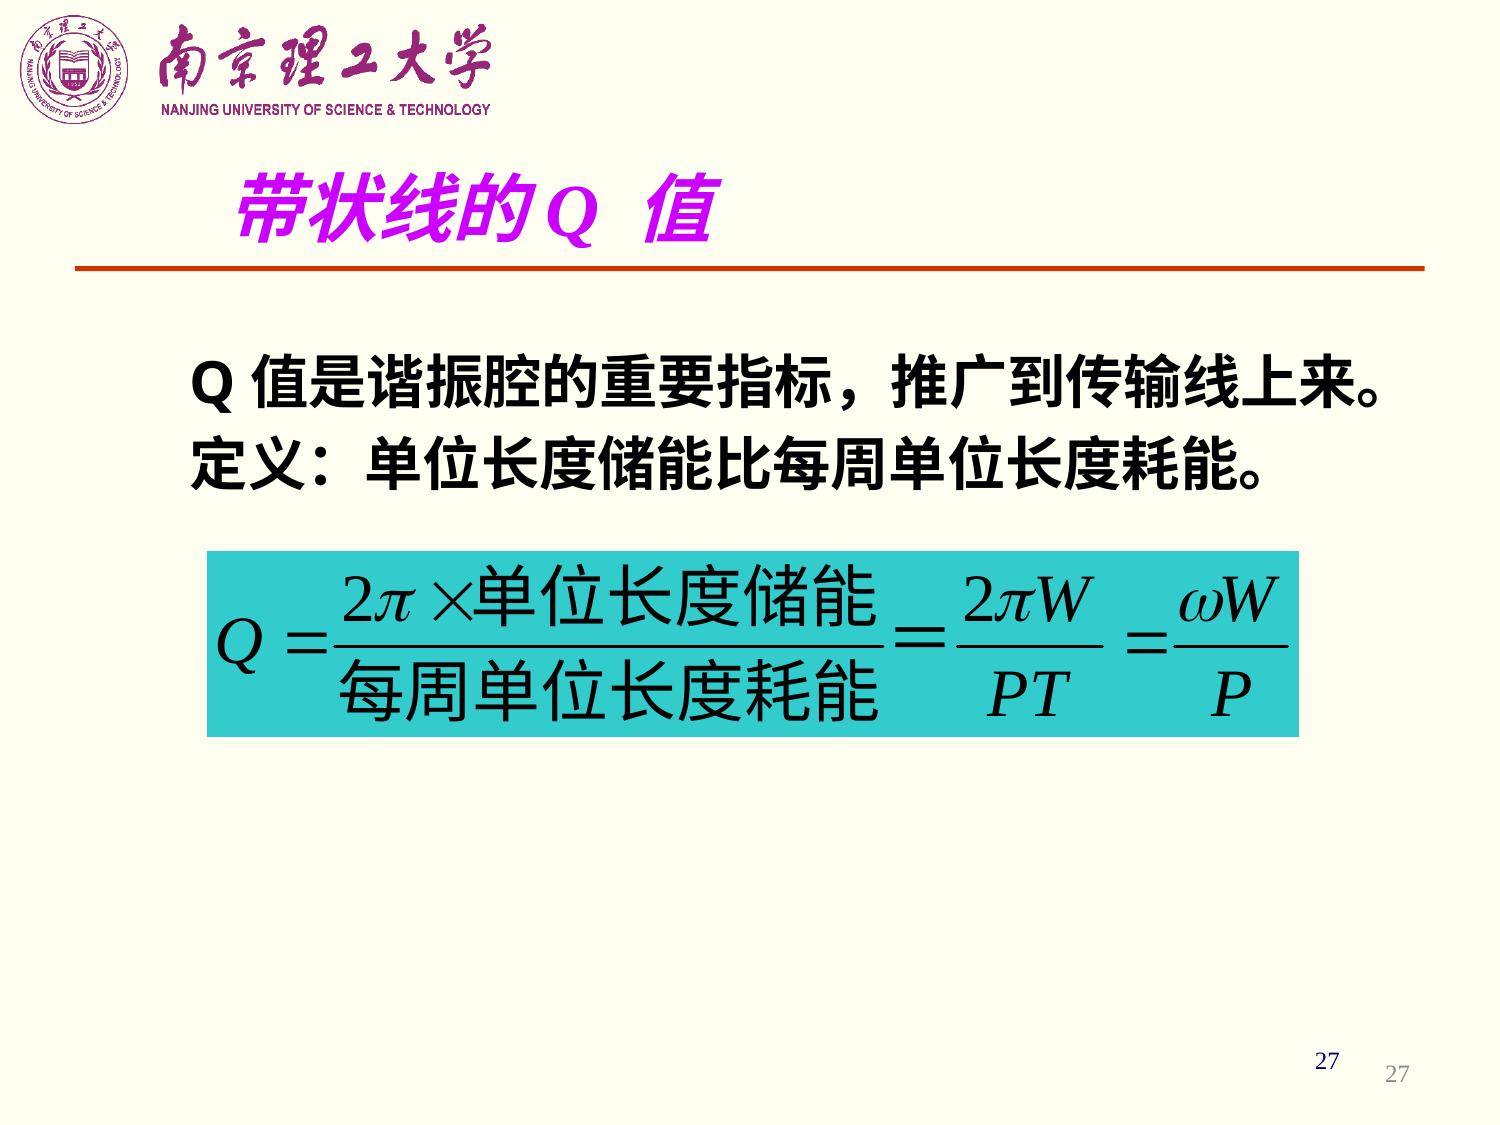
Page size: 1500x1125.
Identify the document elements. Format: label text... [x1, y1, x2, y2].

list Q值是谐振腔的重要指标，推广到传输线上来。 定义：单位长度储能比每周单位长度耗能。 [174, 337, 1450, 526]
list Q值是谐振腔的重要指标，推广到传输线上来。 定义：单位长度储能比每周单位长度耗能。 [174, 529, 1450, 1013]
slide_number 27 [1074, 1042, 1425, 1103]
title 带状线的Q 值 [212, 149, 1199, 264]
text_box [206, 550, 1299, 737]
picture [17, 15, 491, 126]
